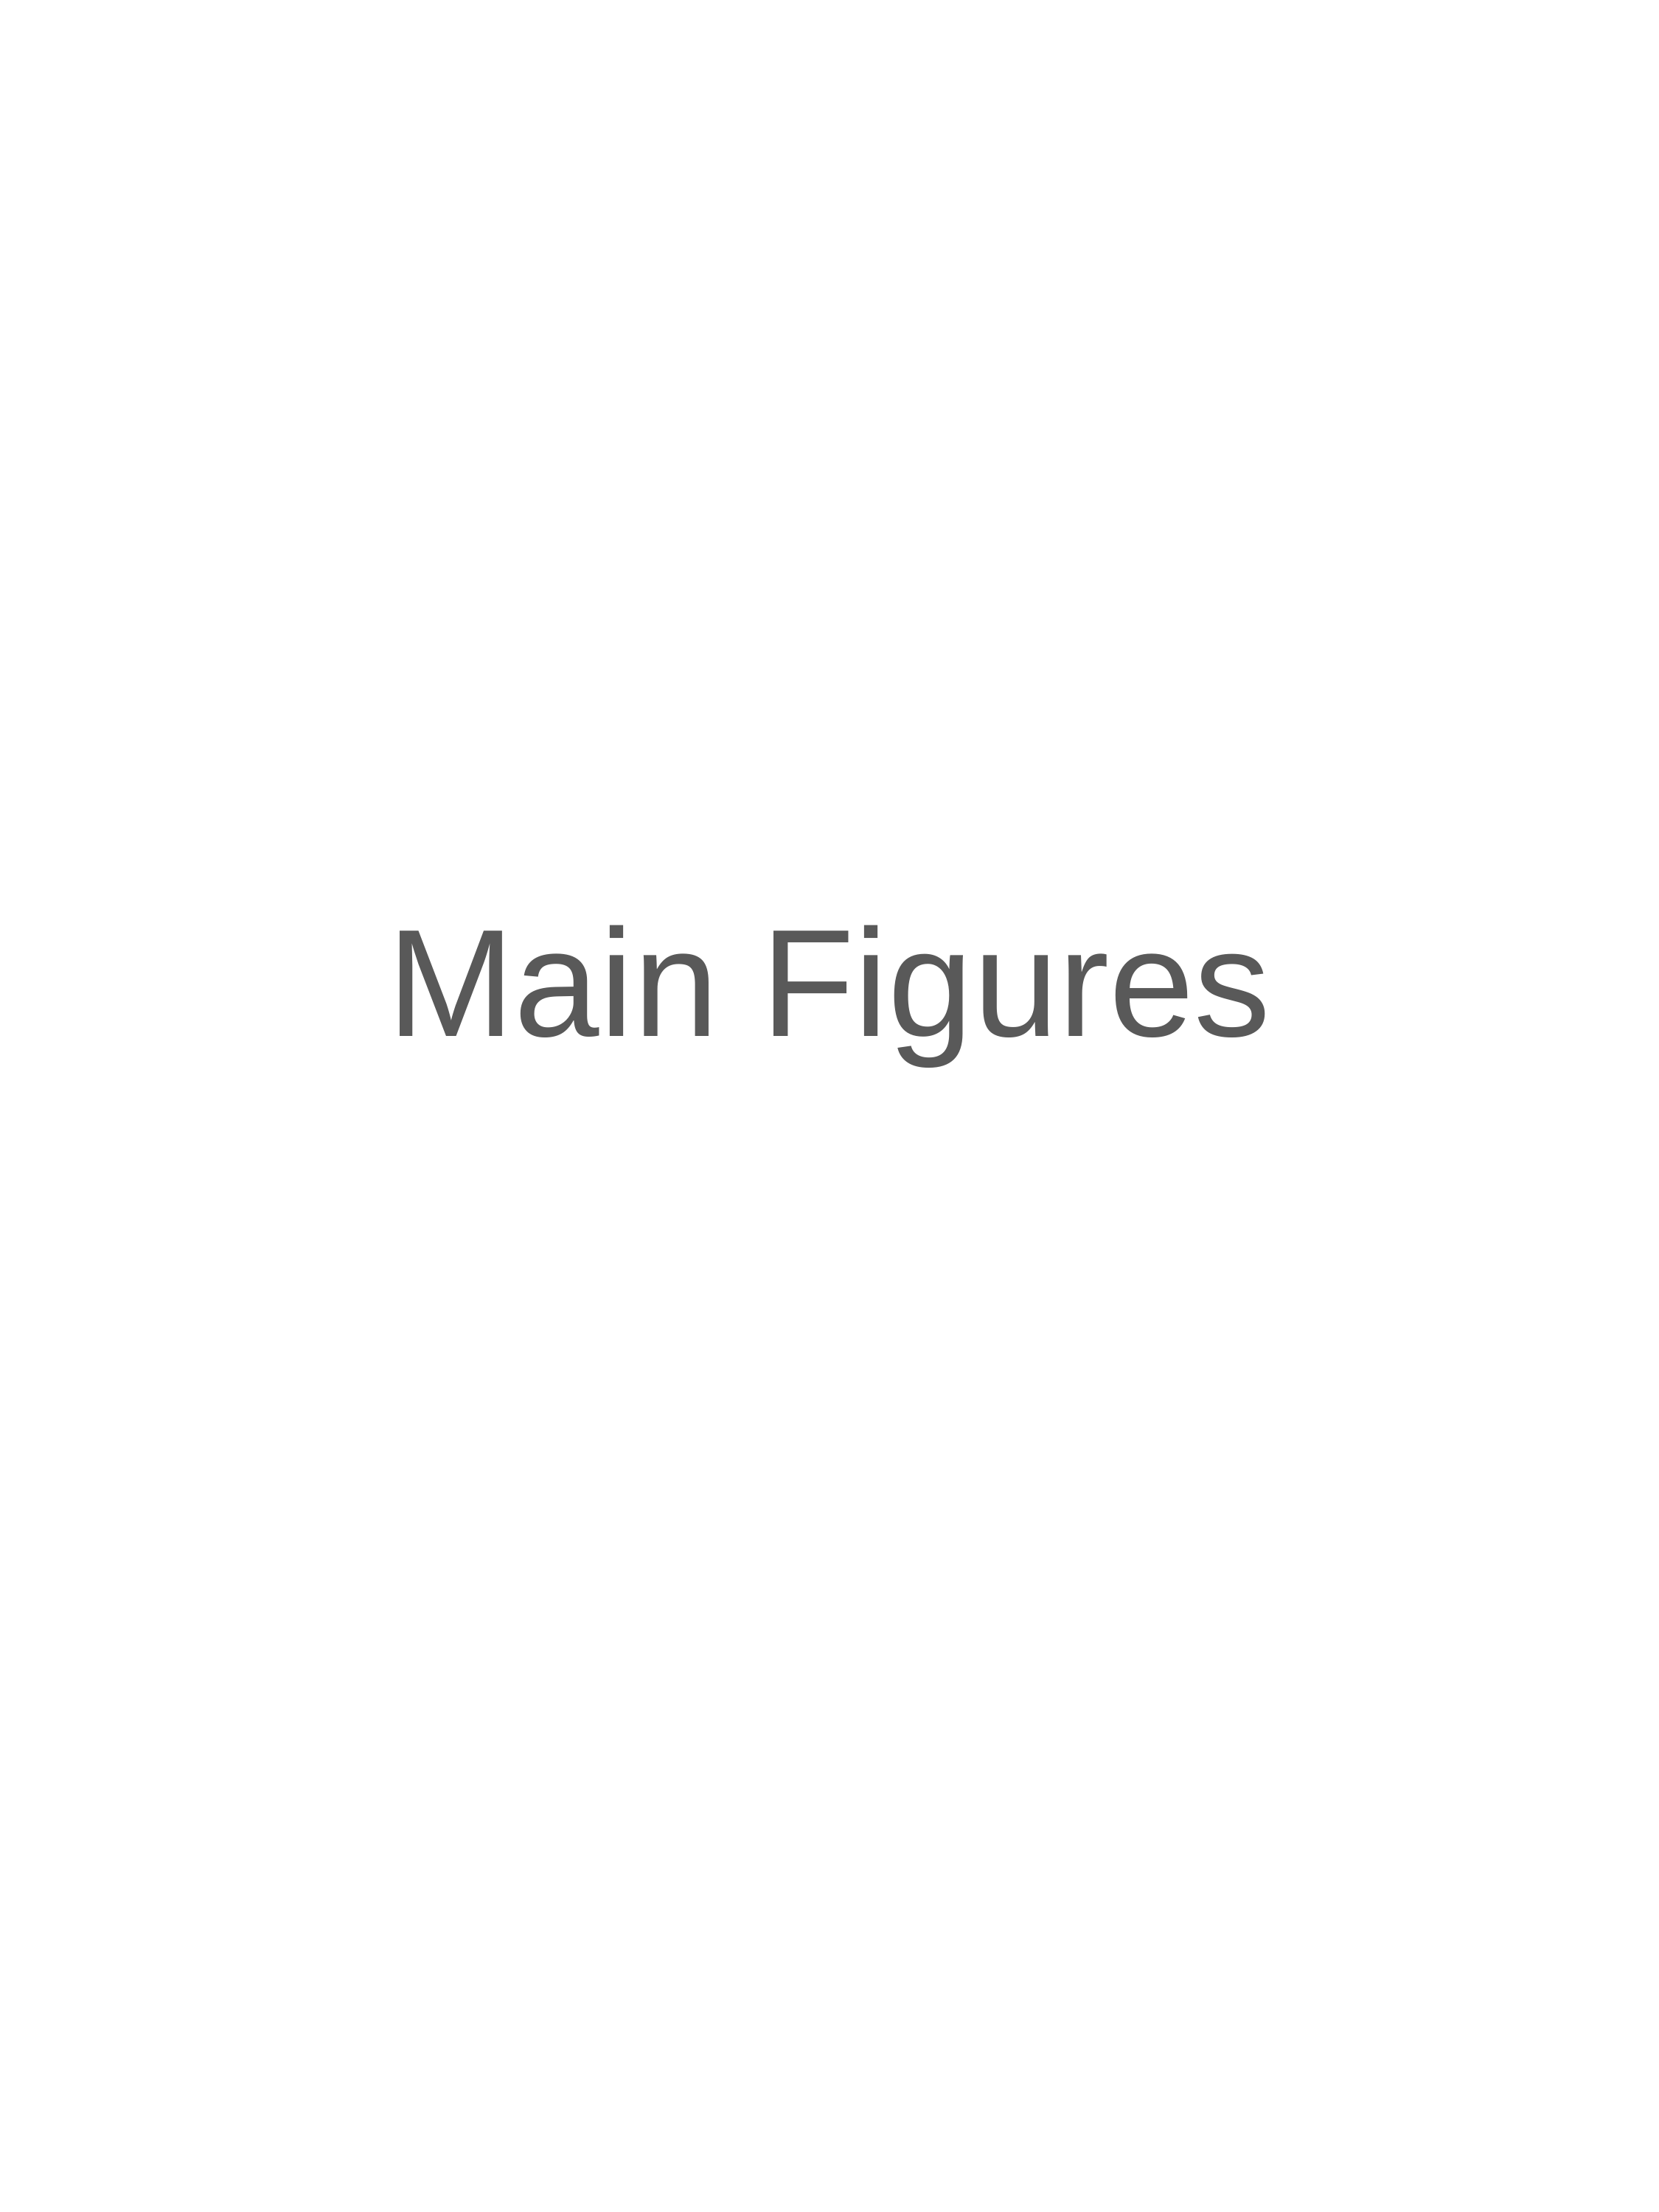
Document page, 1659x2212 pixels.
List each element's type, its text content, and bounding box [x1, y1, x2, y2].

subtitle Main Figures [0, 844, 1659, 1185]
